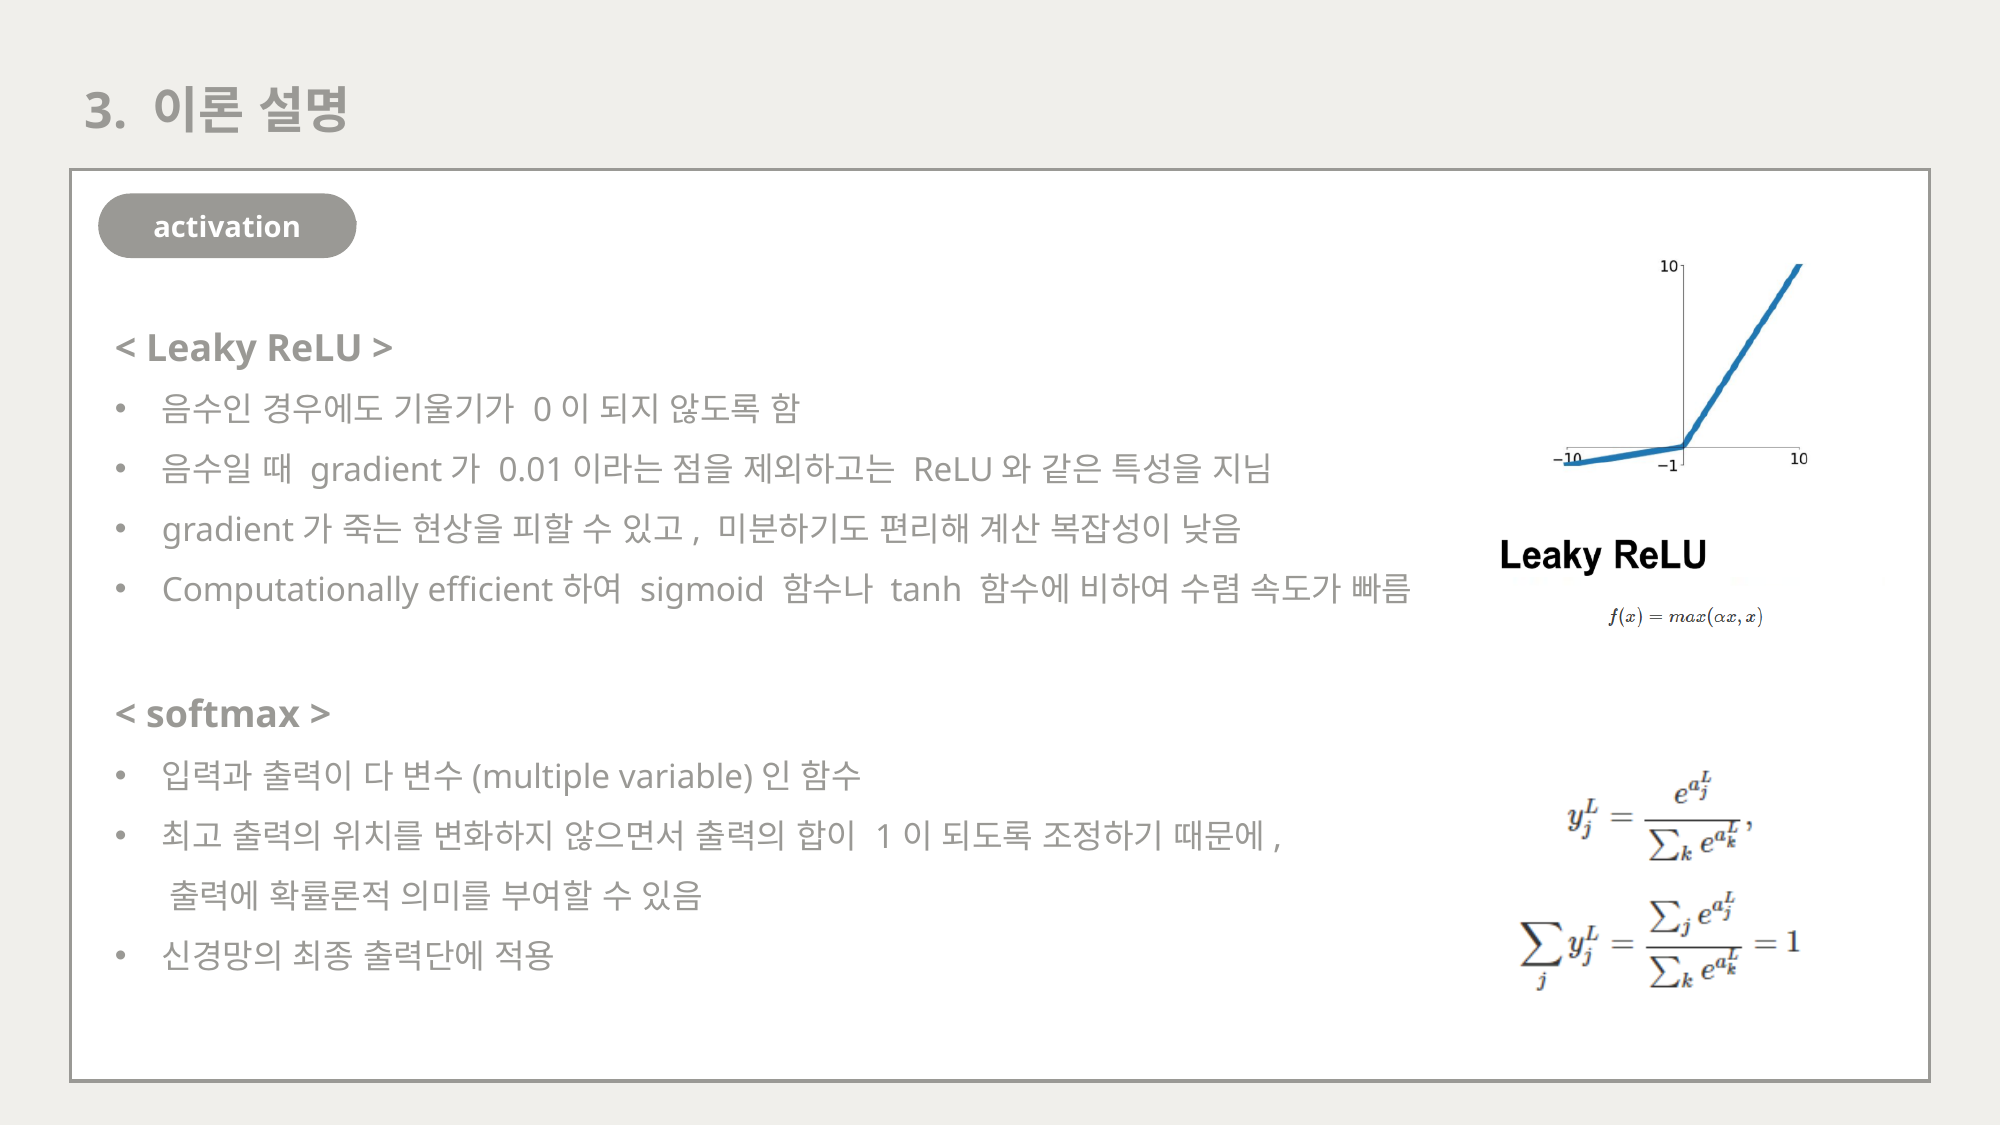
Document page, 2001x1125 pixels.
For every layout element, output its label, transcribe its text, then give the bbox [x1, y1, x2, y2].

text_box 3. 이론 설명 [70, 41, 1071, 147]
text_box < Leaky ReLU > 음수인 경우에도 기울기가 0이 되지 않도록 함 음수일 때 gradient가 0.01이라는 점을 제외하고는 ReLU와 같은 특성을 지님 gradient가 죽는 현상을 피할 수 있고, 미분하기도 편리해 계산 복잡성이 낮음 Computationally efficient하여 sigmoid 함수나 tanh 함수에 비하여 수렴 속도가 빠름 < softmax > 입력과 출력이 다 변수(multiple variable)인 함수 최고 출력의 위치를 변화하지 않으면서 출력의 합이 1이 되도록 조정하기 때문에, 출력에 확률론적 의미를 부여할 수 있음 신경망의 최종 출력단에 적용 [100, 293, 1949, 983]
text_box [69, 169, 1931, 1082]
picture [1441, 217, 1921, 647]
picture [1461, 745, 1900, 1017]
text_box activation [98, 194, 356, 258]
